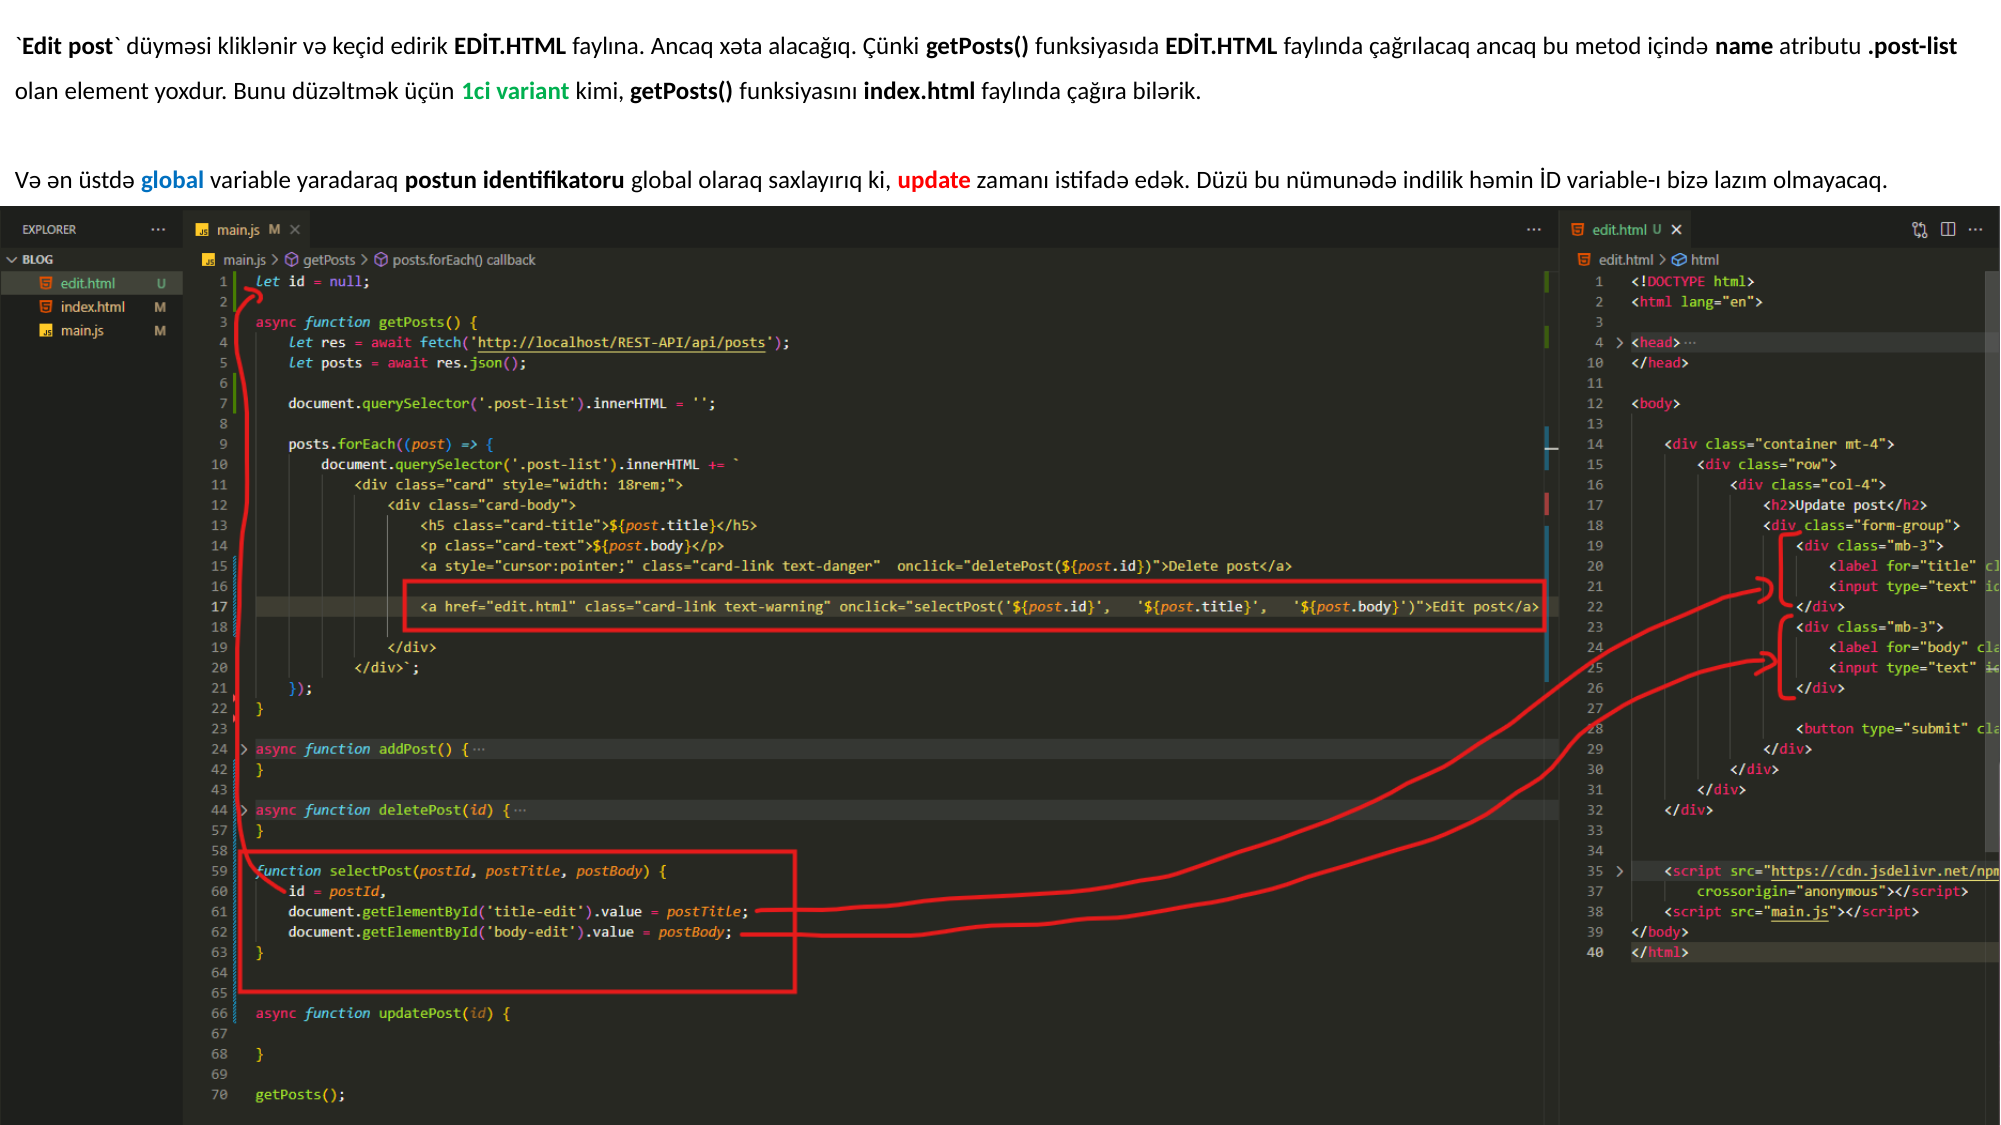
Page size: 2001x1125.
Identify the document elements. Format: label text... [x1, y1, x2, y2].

picture [0, 206, 2000, 1125]
text_box `Edit post` düyməsi kliklənir və keçid edirik EDİT.HTML faylına. Ancaq xəta alacağıq. Çünki getPosts() funksiyasıda EDİT.HTML faylında çağrılacaq ancaq bu metod içində name atributu .post-list olan element yoxdur. Bunu düzəltmək üçün 1ci variant kimi, getPosts() funksiyasını index.html faylında çağıra bilərik. Və ən üstdə global variable yaradaraq postun identifikatoru global olaraq saxlayırıq ki, update zamanı istifadə edək. Düzü bu nümunədə indilik həmin İD variable-ı bizə lazım olmayacaq. [0, 6, 2000, 202]
